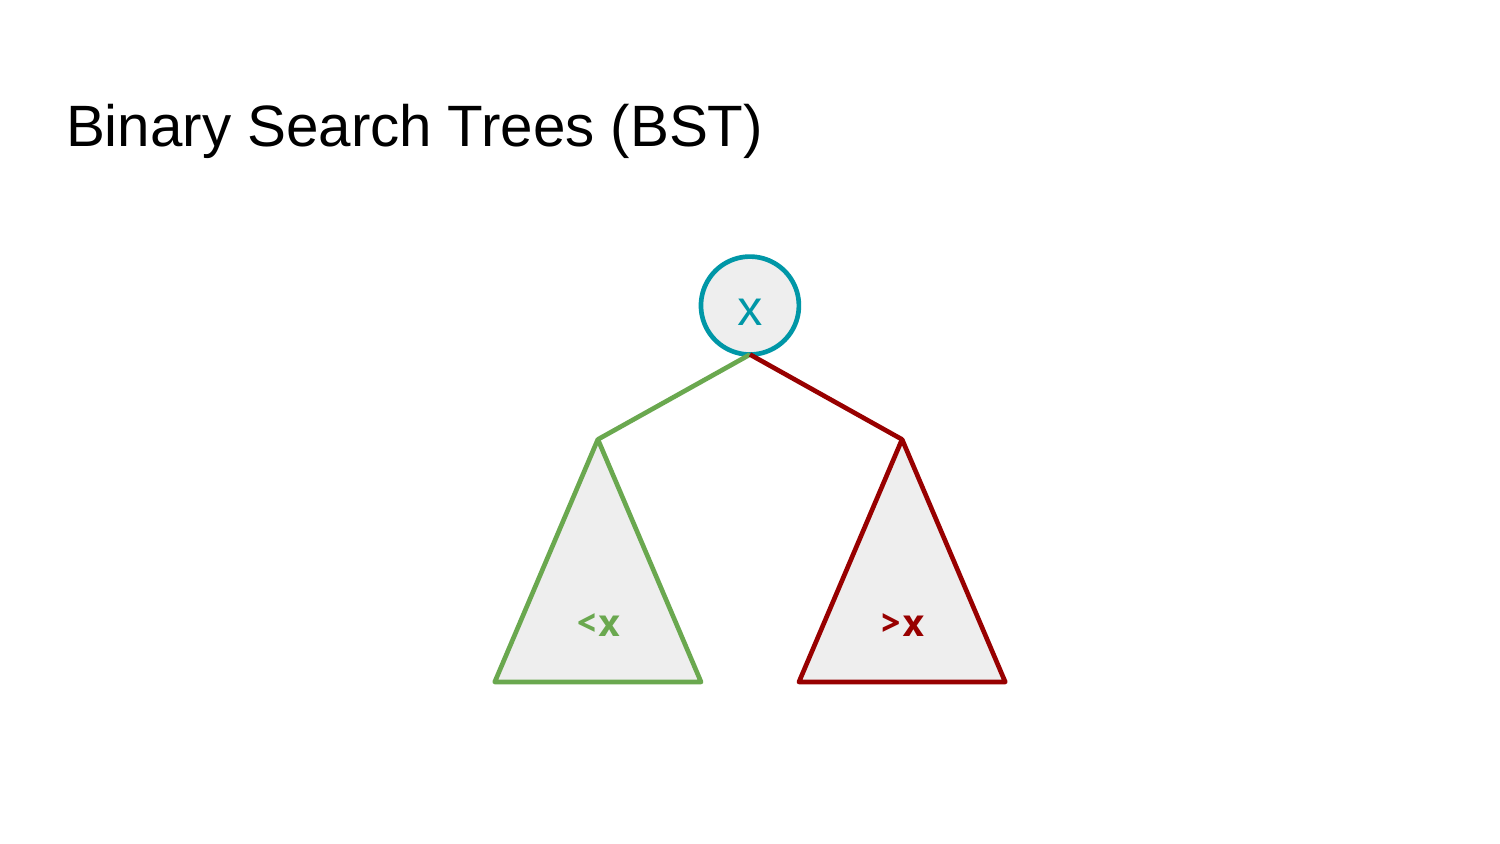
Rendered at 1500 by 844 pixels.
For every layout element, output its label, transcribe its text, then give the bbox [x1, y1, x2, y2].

text_box >x [798, 446, 1006, 682]
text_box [749, 354, 903, 440]
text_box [597, 354, 747, 440]
text_box <x [494, 446, 702, 682]
text_box x [700, 256, 799, 352]
title Binary Search Trees (BST) [51, 72, 1449, 167]
